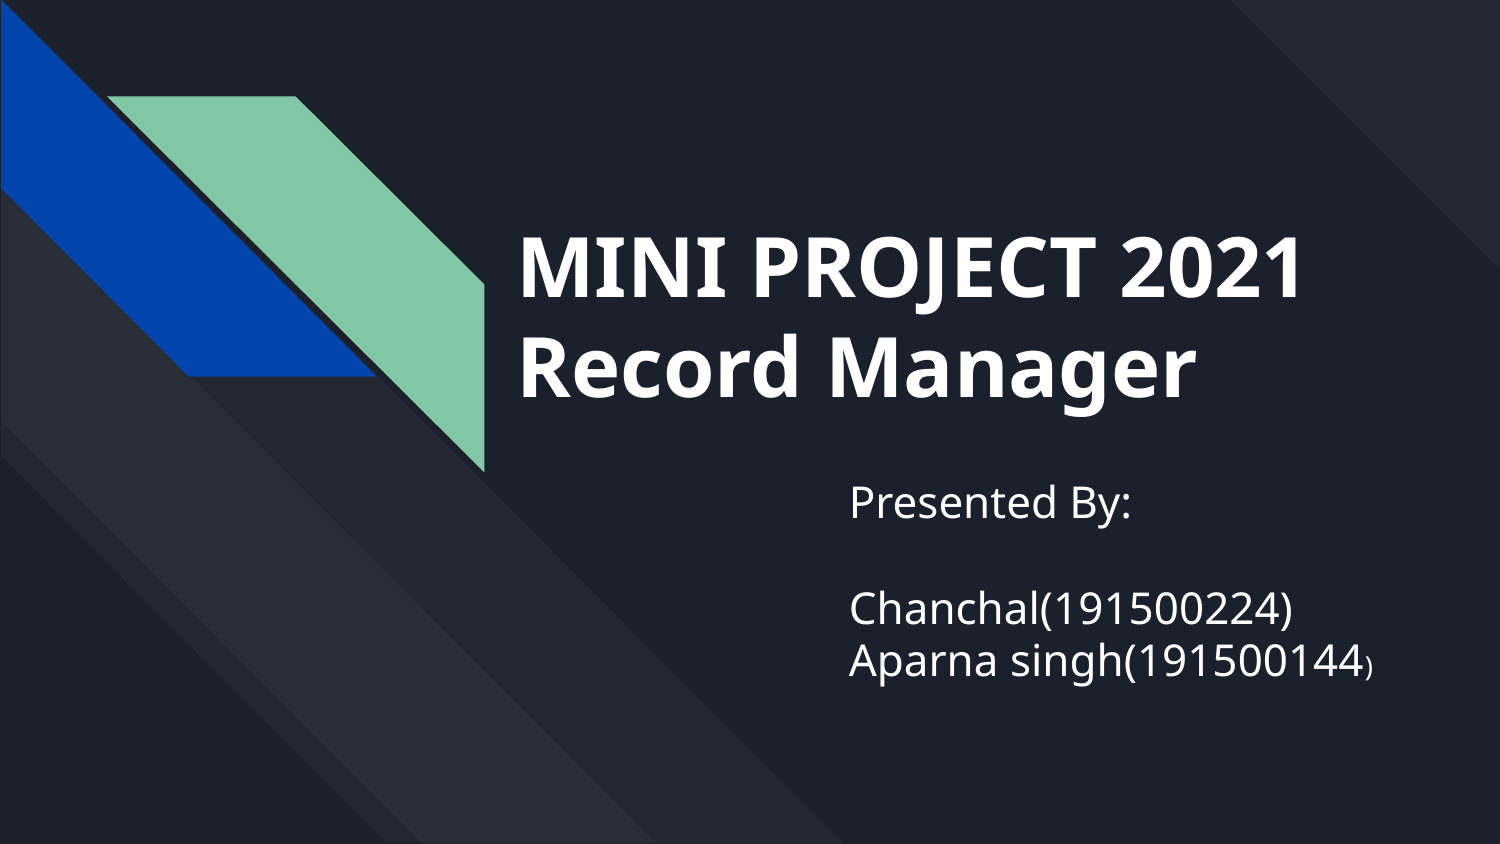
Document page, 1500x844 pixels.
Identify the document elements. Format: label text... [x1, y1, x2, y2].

title MINI PROJECT 2021 Record Manager [501, 199, 1471, 430]
subtitle Presented By: Chanchal(191500224) Aparna singh(191500144) [833, 459, 1404, 727]
